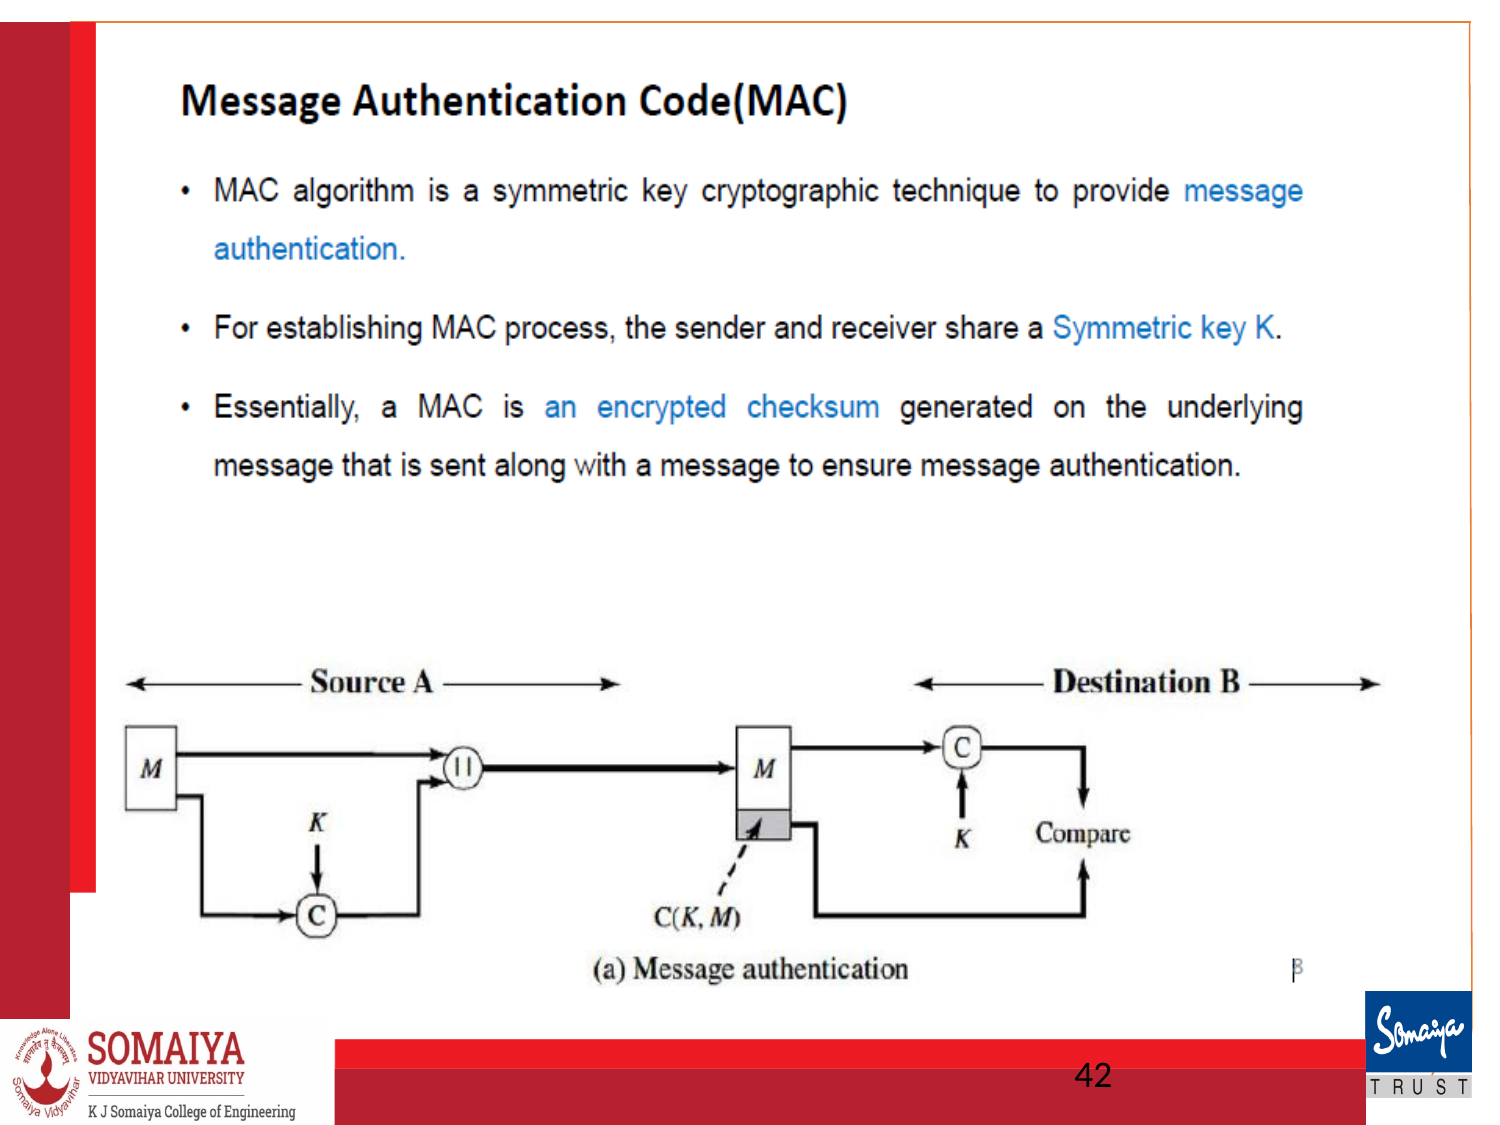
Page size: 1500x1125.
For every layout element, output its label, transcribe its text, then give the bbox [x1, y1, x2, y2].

picture [0, 22, 327, 1125]
picture [110, 54, 1390, 988]
slide_number ‹#› [1059, 1042, 1397, 1103]
picture [1365, 991, 1472, 1098]
picture [335, 1040, 1365, 1125]
